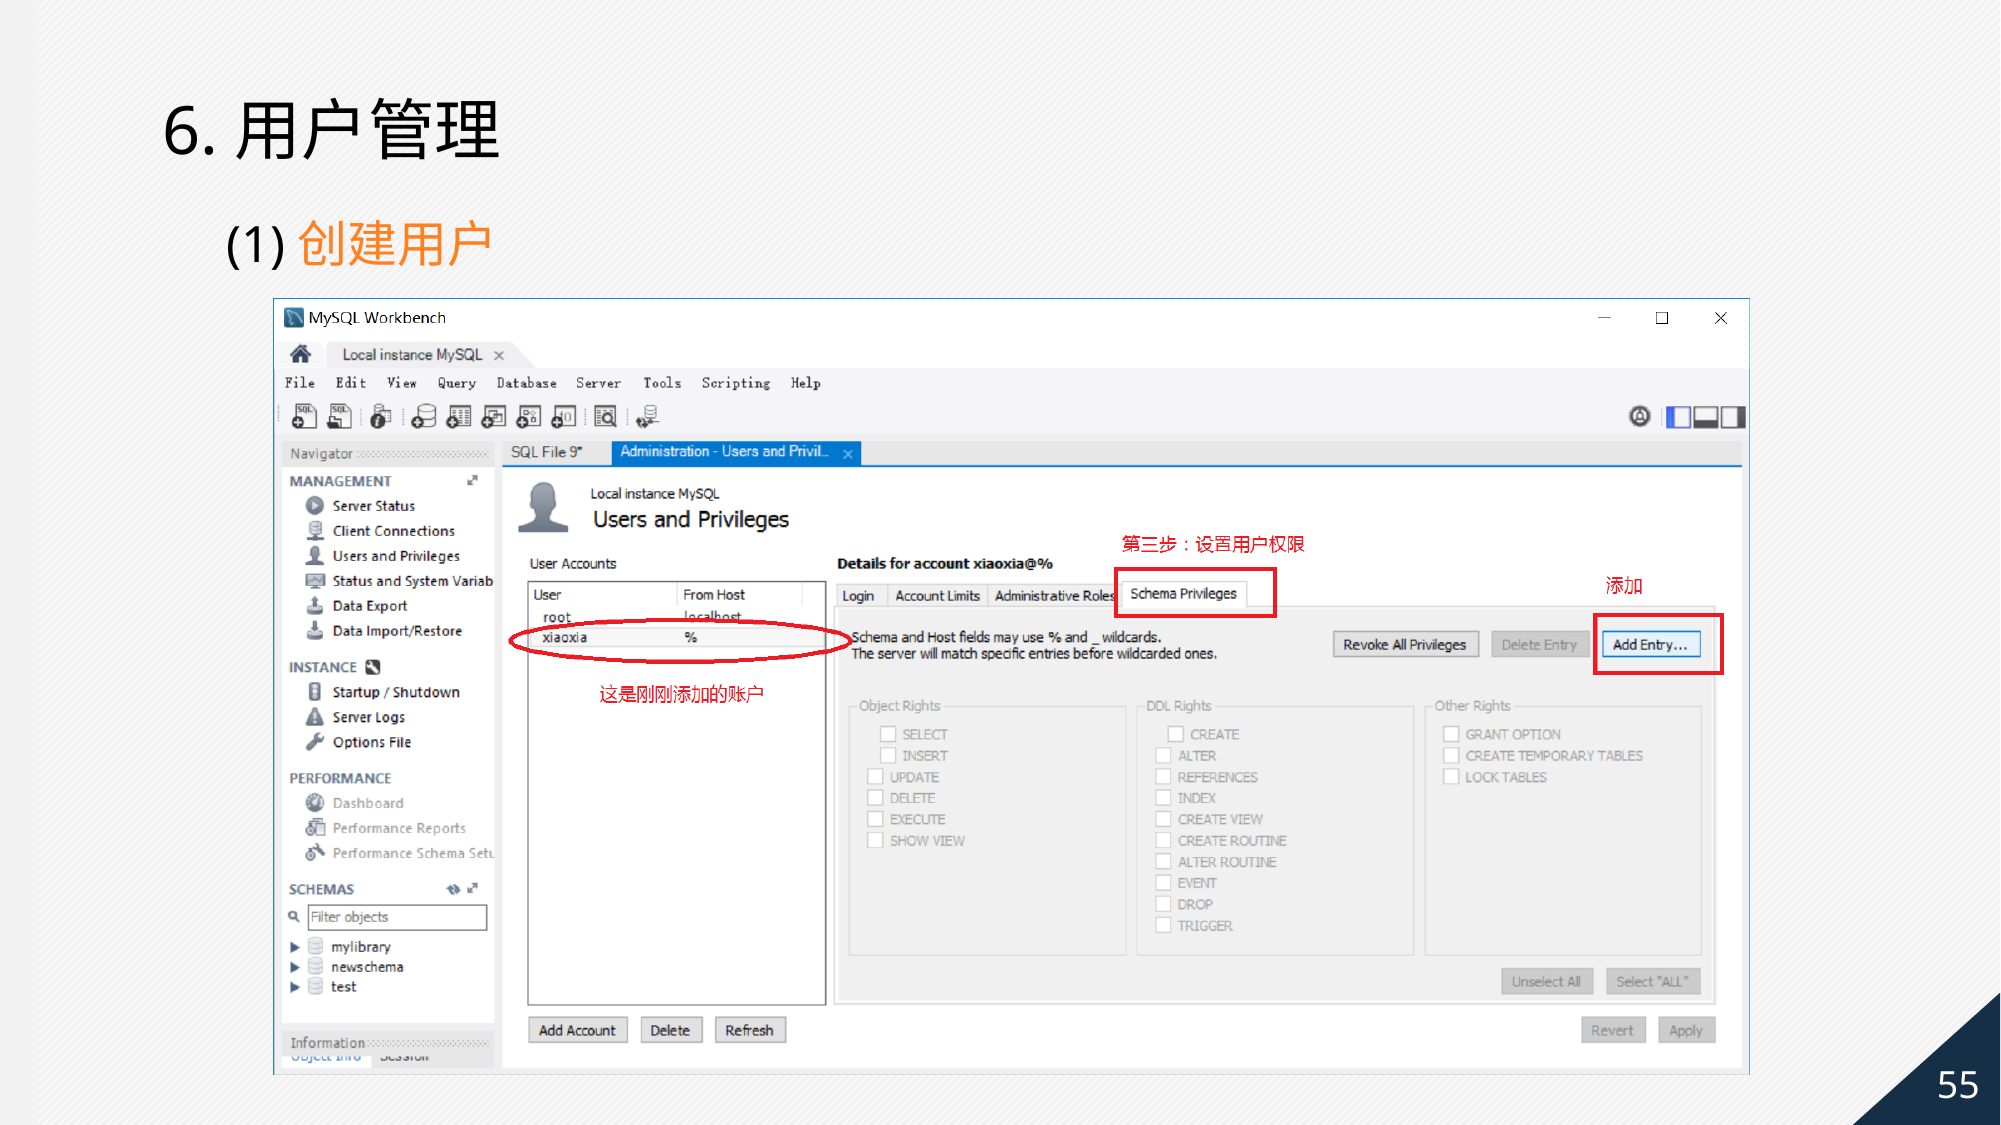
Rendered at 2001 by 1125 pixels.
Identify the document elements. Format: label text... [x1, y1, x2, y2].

text_box 6.用户管理 [155, 80, 510, 175]
text_box (1)创建用户 [219, 205, 505, 281]
picture [39, 0, 2001, 1125]
slide_number 55 [1928, 1053, 1989, 1120]
